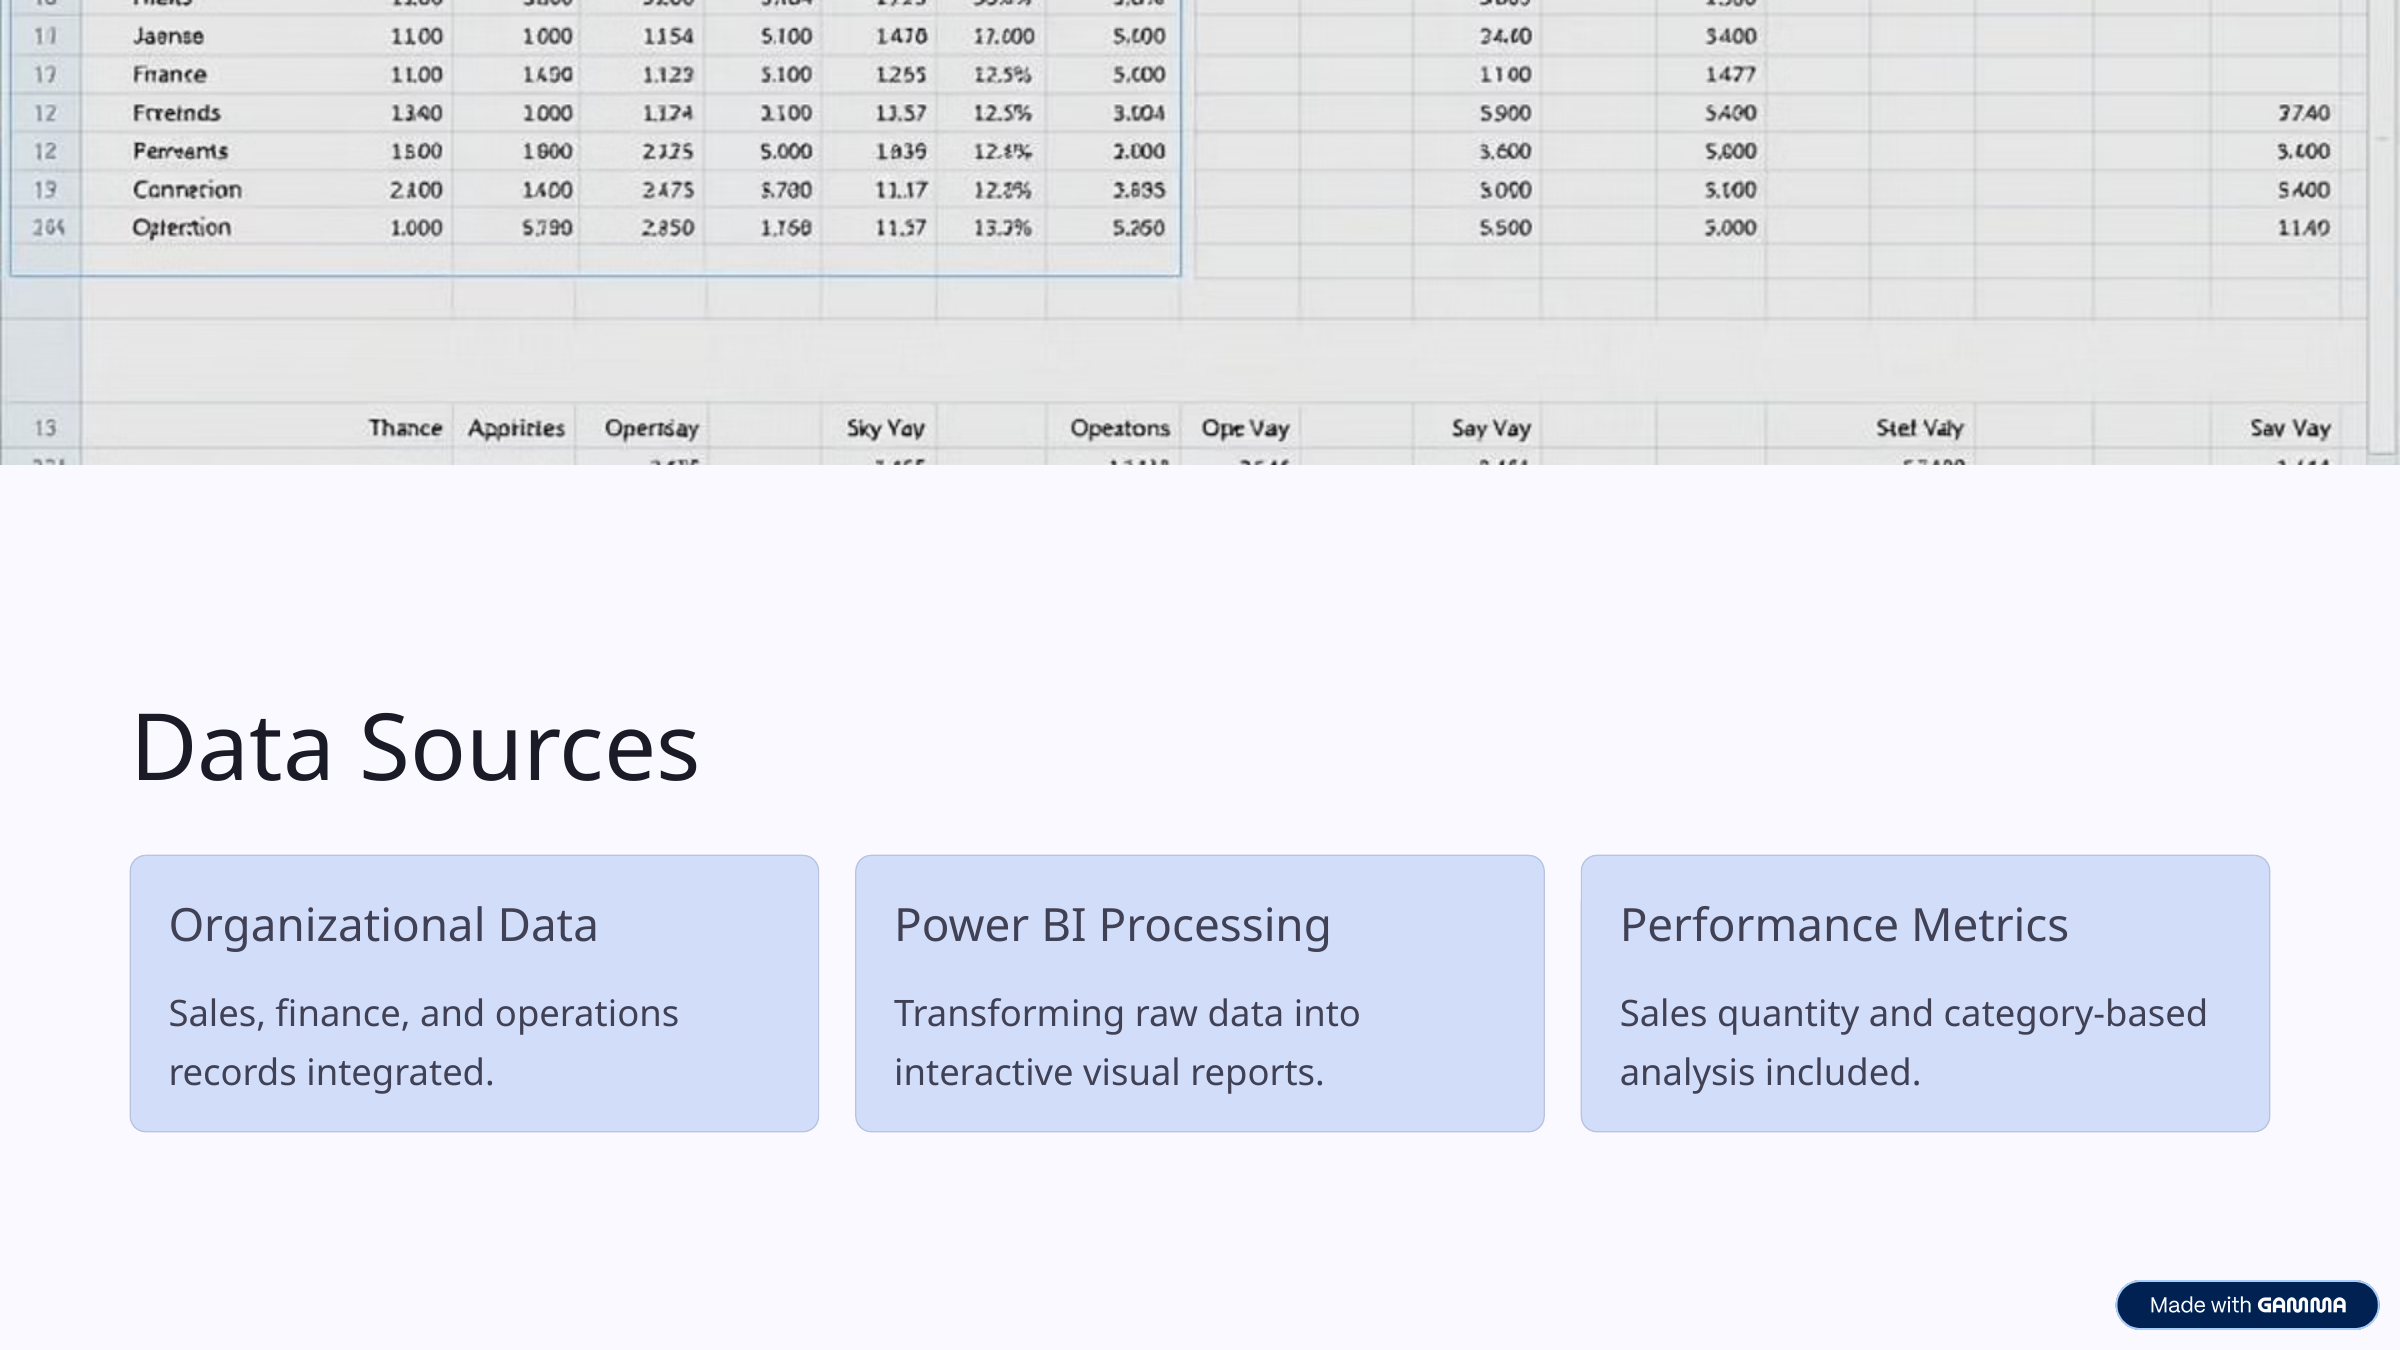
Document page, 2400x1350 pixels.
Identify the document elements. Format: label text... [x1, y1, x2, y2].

picture [2106, 1271, 2389, 1339]
text_box [130, 855, 819, 1132]
text_box Transforming raw data into interactive visual reports. [894, 974, 1506, 1094]
text_box Sales quantity and category-based analysis included. [1619, 974, 2232, 1094]
text_box Power BI Processing [894, 893, 1361, 952]
text_box Performance Metrics [1619, 893, 2102, 952]
text_box Data Sources [130, 683, 1061, 800]
text_box Organizational Data [168, 893, 634, 952]
text_box [1581, 855, 2270, 1132]
picture [0, 0, 2400, 466]
text_box Sales, finance, and operations records integrated. [168, 974, 781, 1094]
text_box [855, 855, 1545, 1132]
